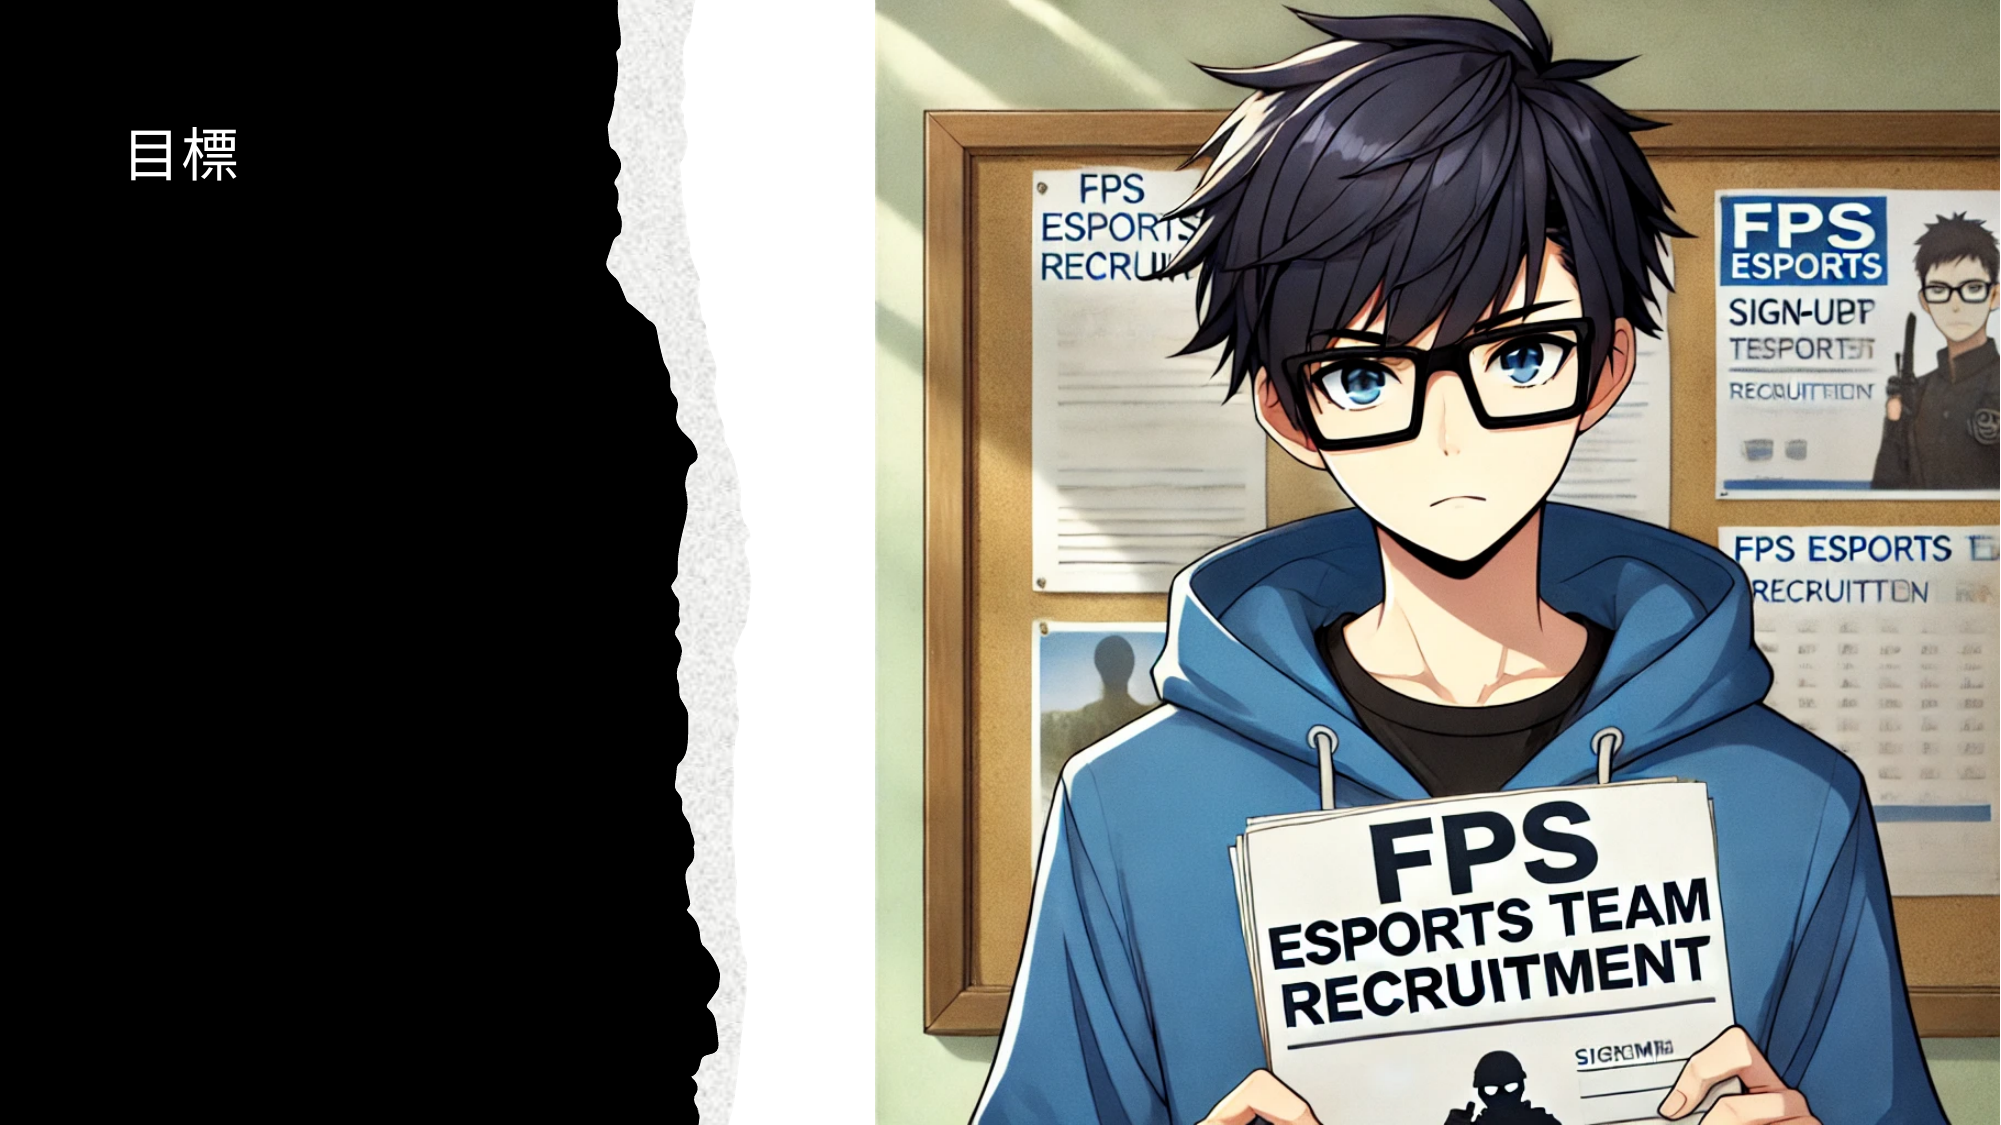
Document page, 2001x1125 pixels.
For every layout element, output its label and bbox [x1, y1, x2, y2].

text_box [0, 0, 752, 1125]
picture [874, 0, 2000, 1125]
